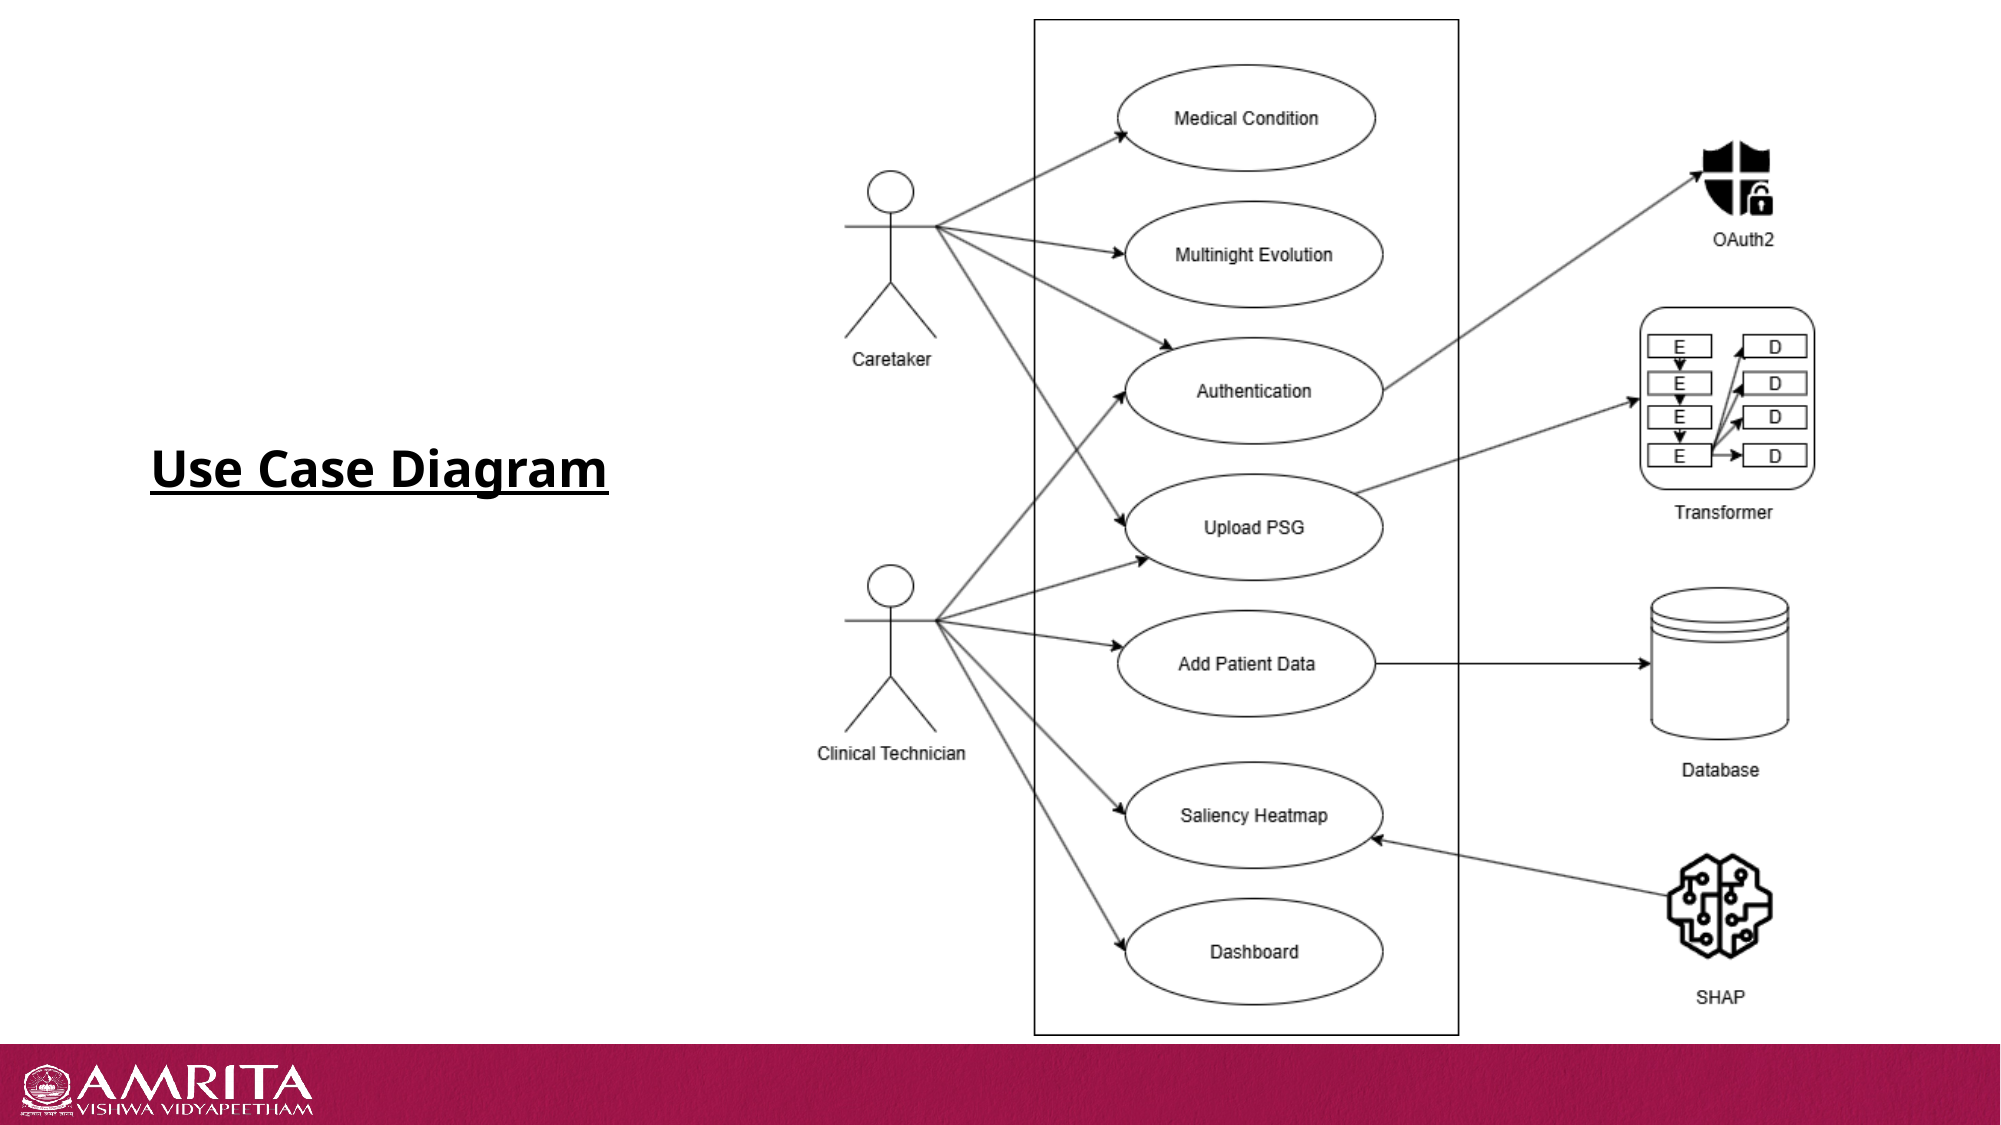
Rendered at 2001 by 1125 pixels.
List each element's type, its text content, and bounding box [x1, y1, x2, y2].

picture [0, 1044, 2001, 1125]
title Use Case Diagram [90, 434, 669, 507]
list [816, 19, 1817, 1036]
